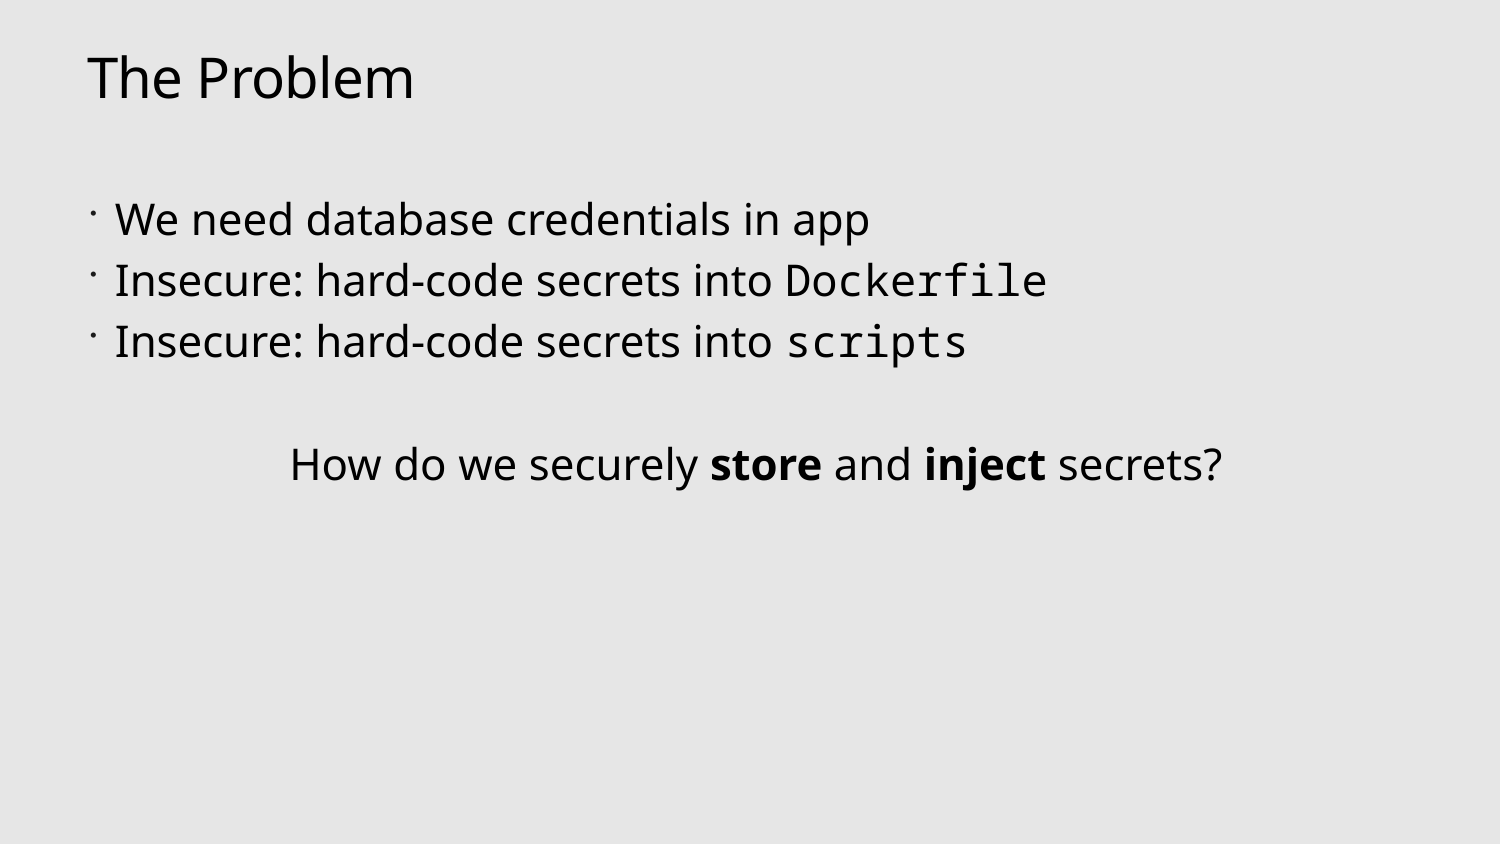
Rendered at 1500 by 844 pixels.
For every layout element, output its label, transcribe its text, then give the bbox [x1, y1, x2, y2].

title The Problem [72, 56, 1428, 125]
list We need database credentials in app Insecure: hard-code secrets into Dockerfile Insecure: hard-code secrets into scripts How do we securely store and inject secrets? [71, 176, 1428, 376]
